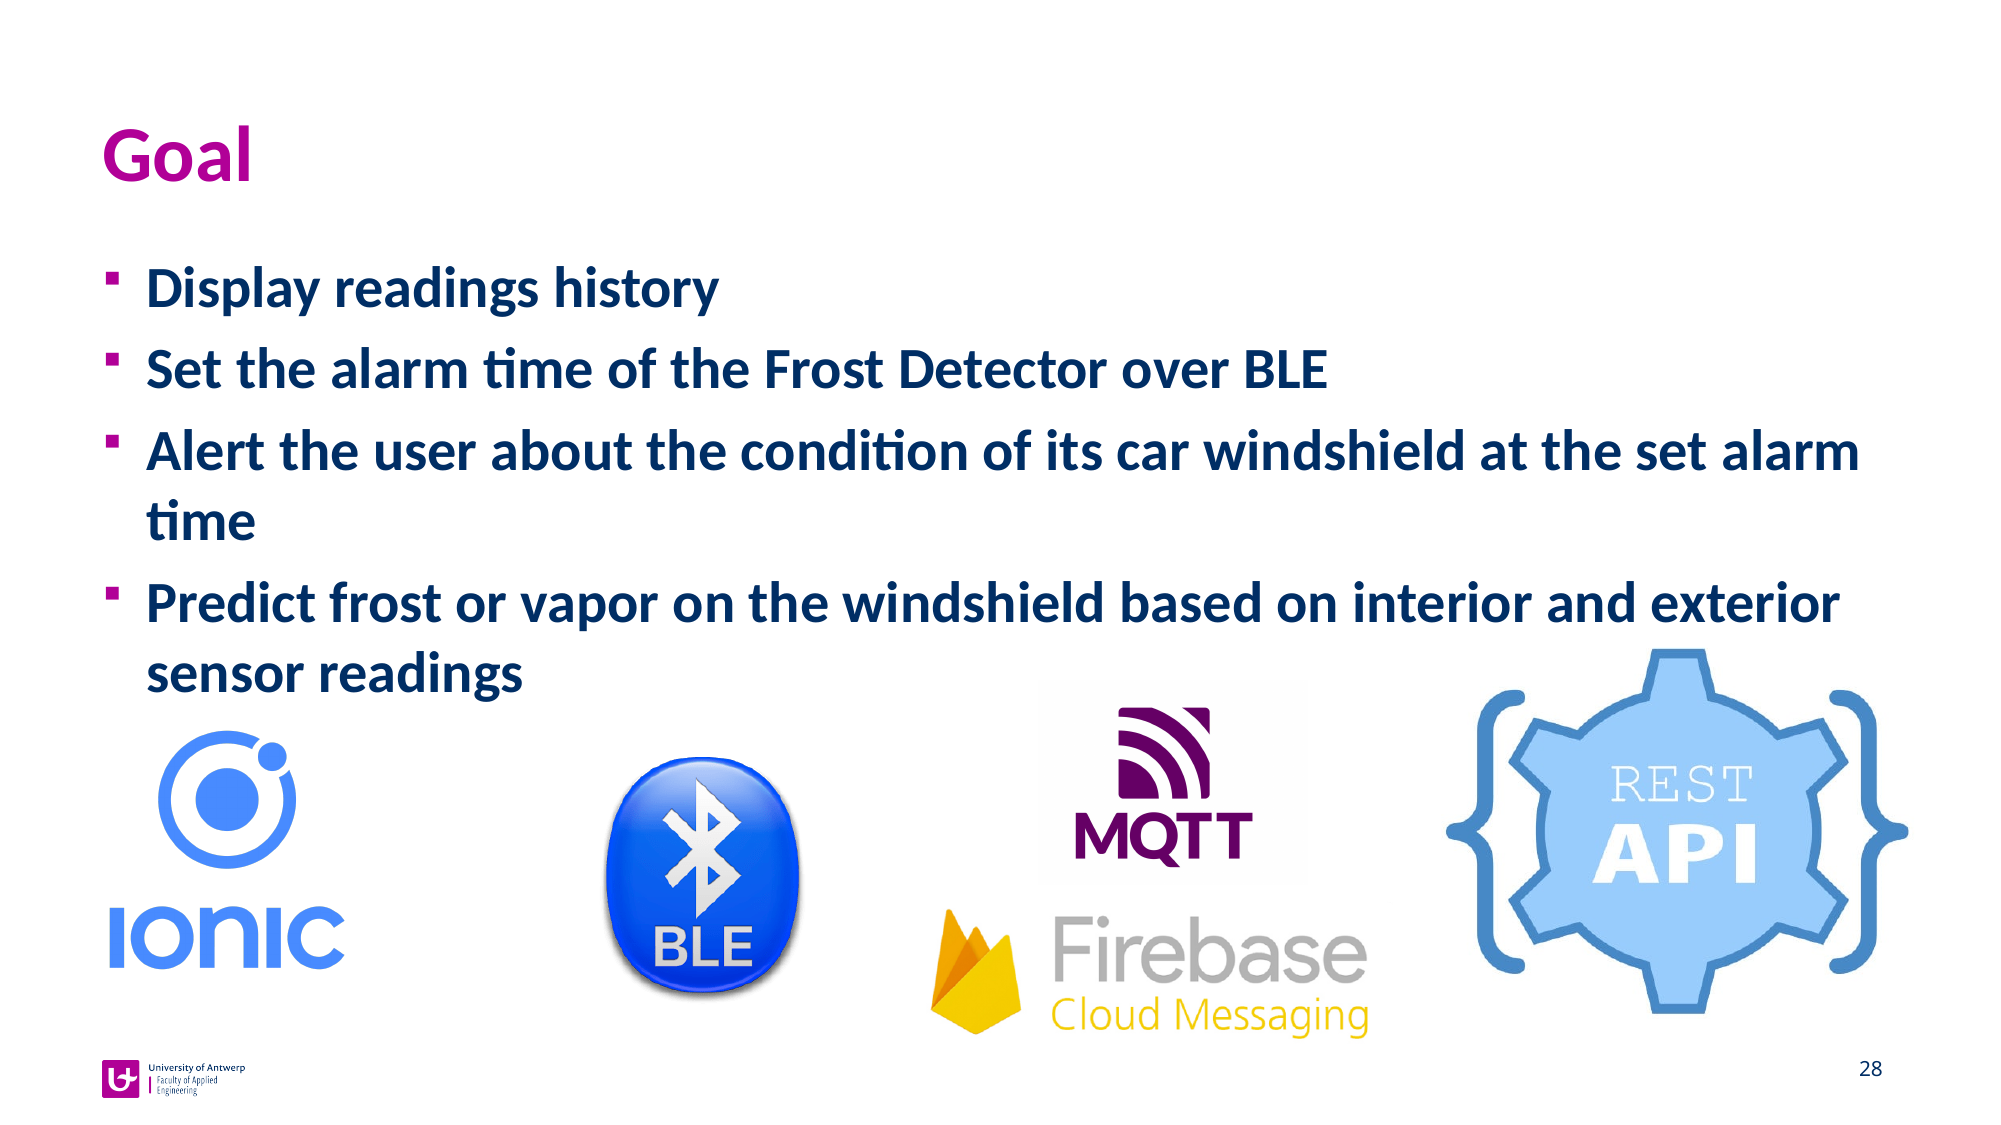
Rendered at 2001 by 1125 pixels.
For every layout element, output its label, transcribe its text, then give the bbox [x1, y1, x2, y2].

picture [102, 725, 352, 975]
picture [566, 741, 837, 1012]
list Display readings history Set the alarm time of the Frost Detector over BLE Alert the user about the condition of its car windshield at the set alarm time Predict frost or vapor on the windshield based on interior and exterior sensor readings [102, 248, 1898, 1024]
picture [914, 680, 1394, 1065]
picture [1441, 635, 1920, 1019]
title Goal [102, 101, 1898, 232]
picture [102, 1060, 245, 1098]
slide_number 28 [1463, 1039, 1898, 1100]
